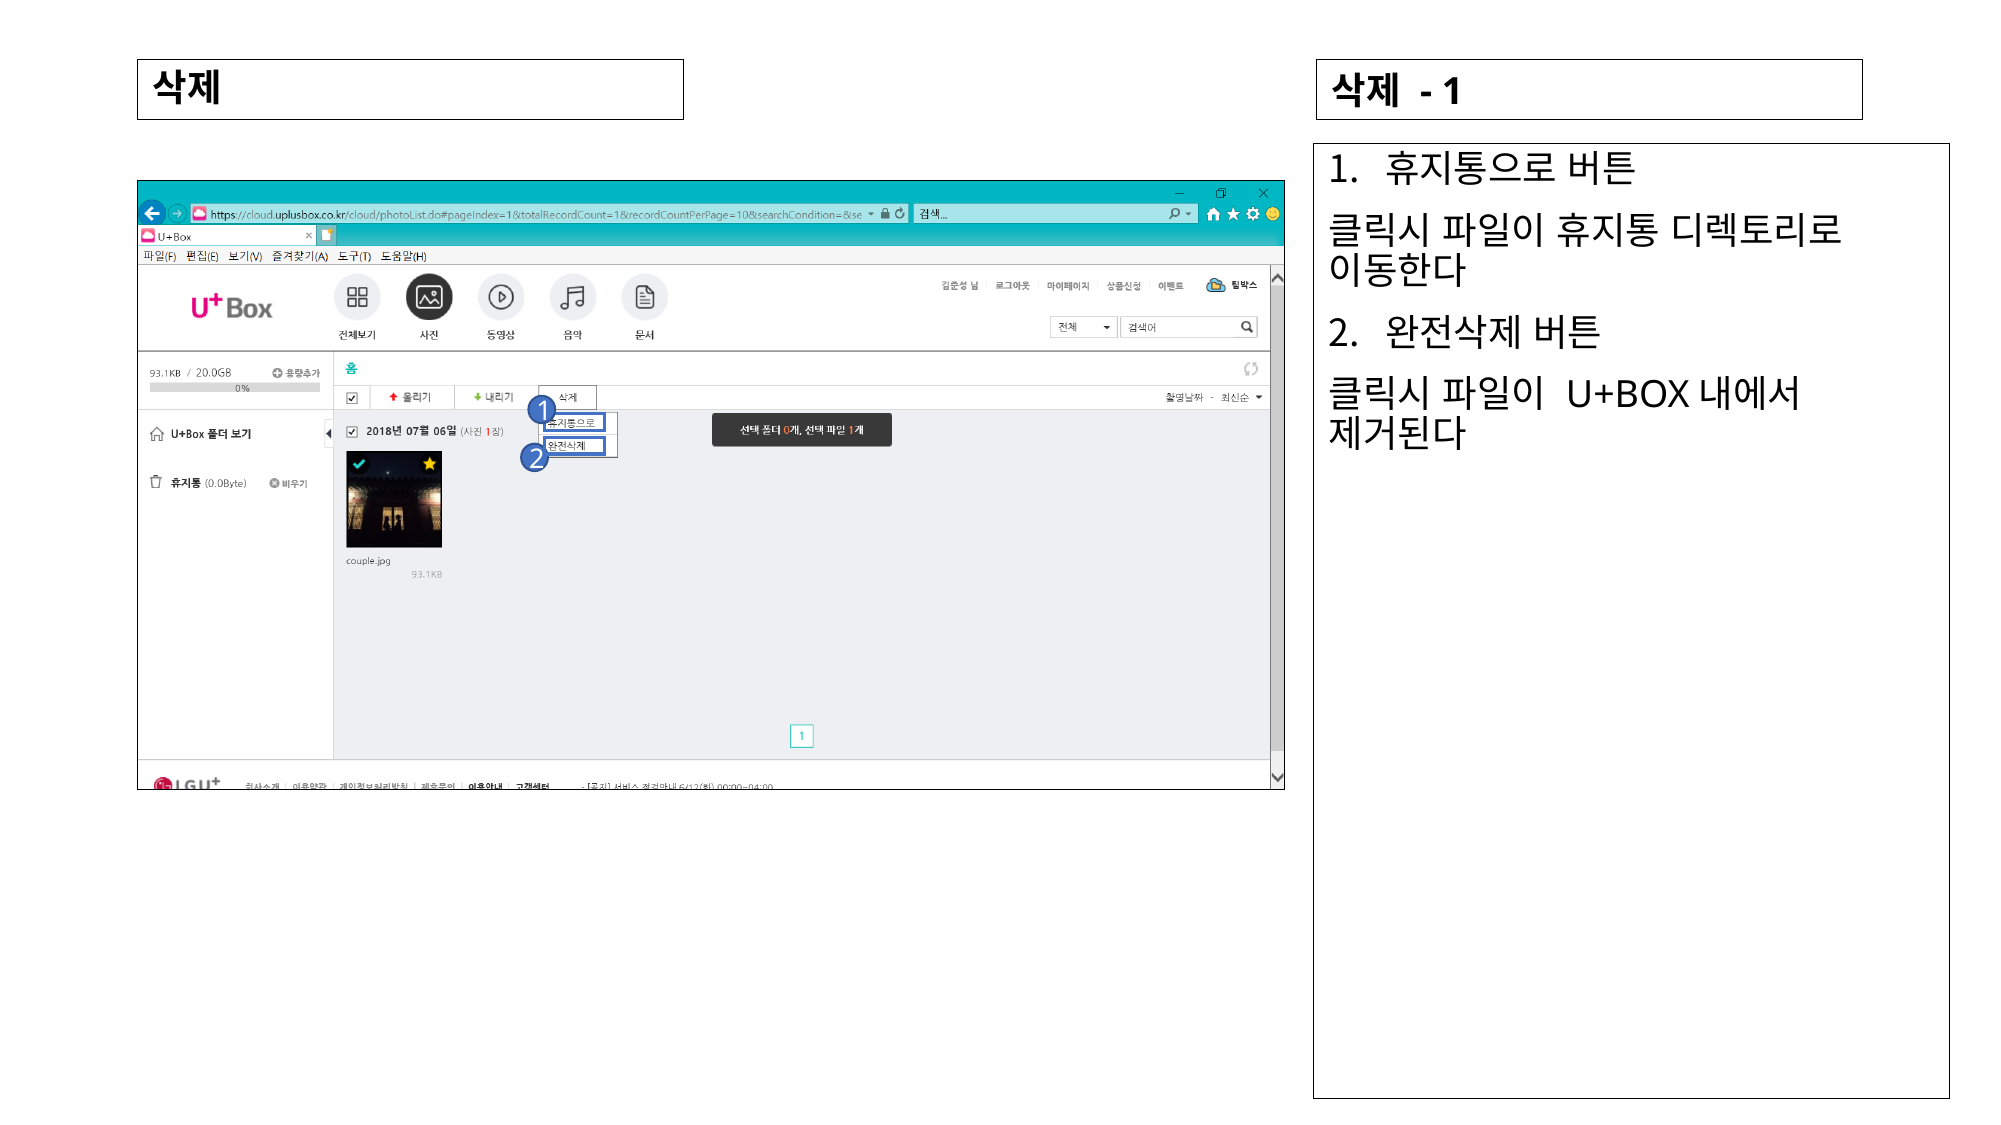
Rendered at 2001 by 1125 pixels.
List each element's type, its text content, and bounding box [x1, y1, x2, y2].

title 삭제 [137, 59, 684, 120]
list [137, 180, 1285, 790]
list 삭제 - 1 [1316, 59, 1863, 120]
list 휴지통으로 버튼 클릭시 파일이 휴지통 디렉토리로 이동한다 완전삭제 버튼 클릭시 파일이 U+BOX내에서 제거된다 [1313, 143, 1950, 1099]
